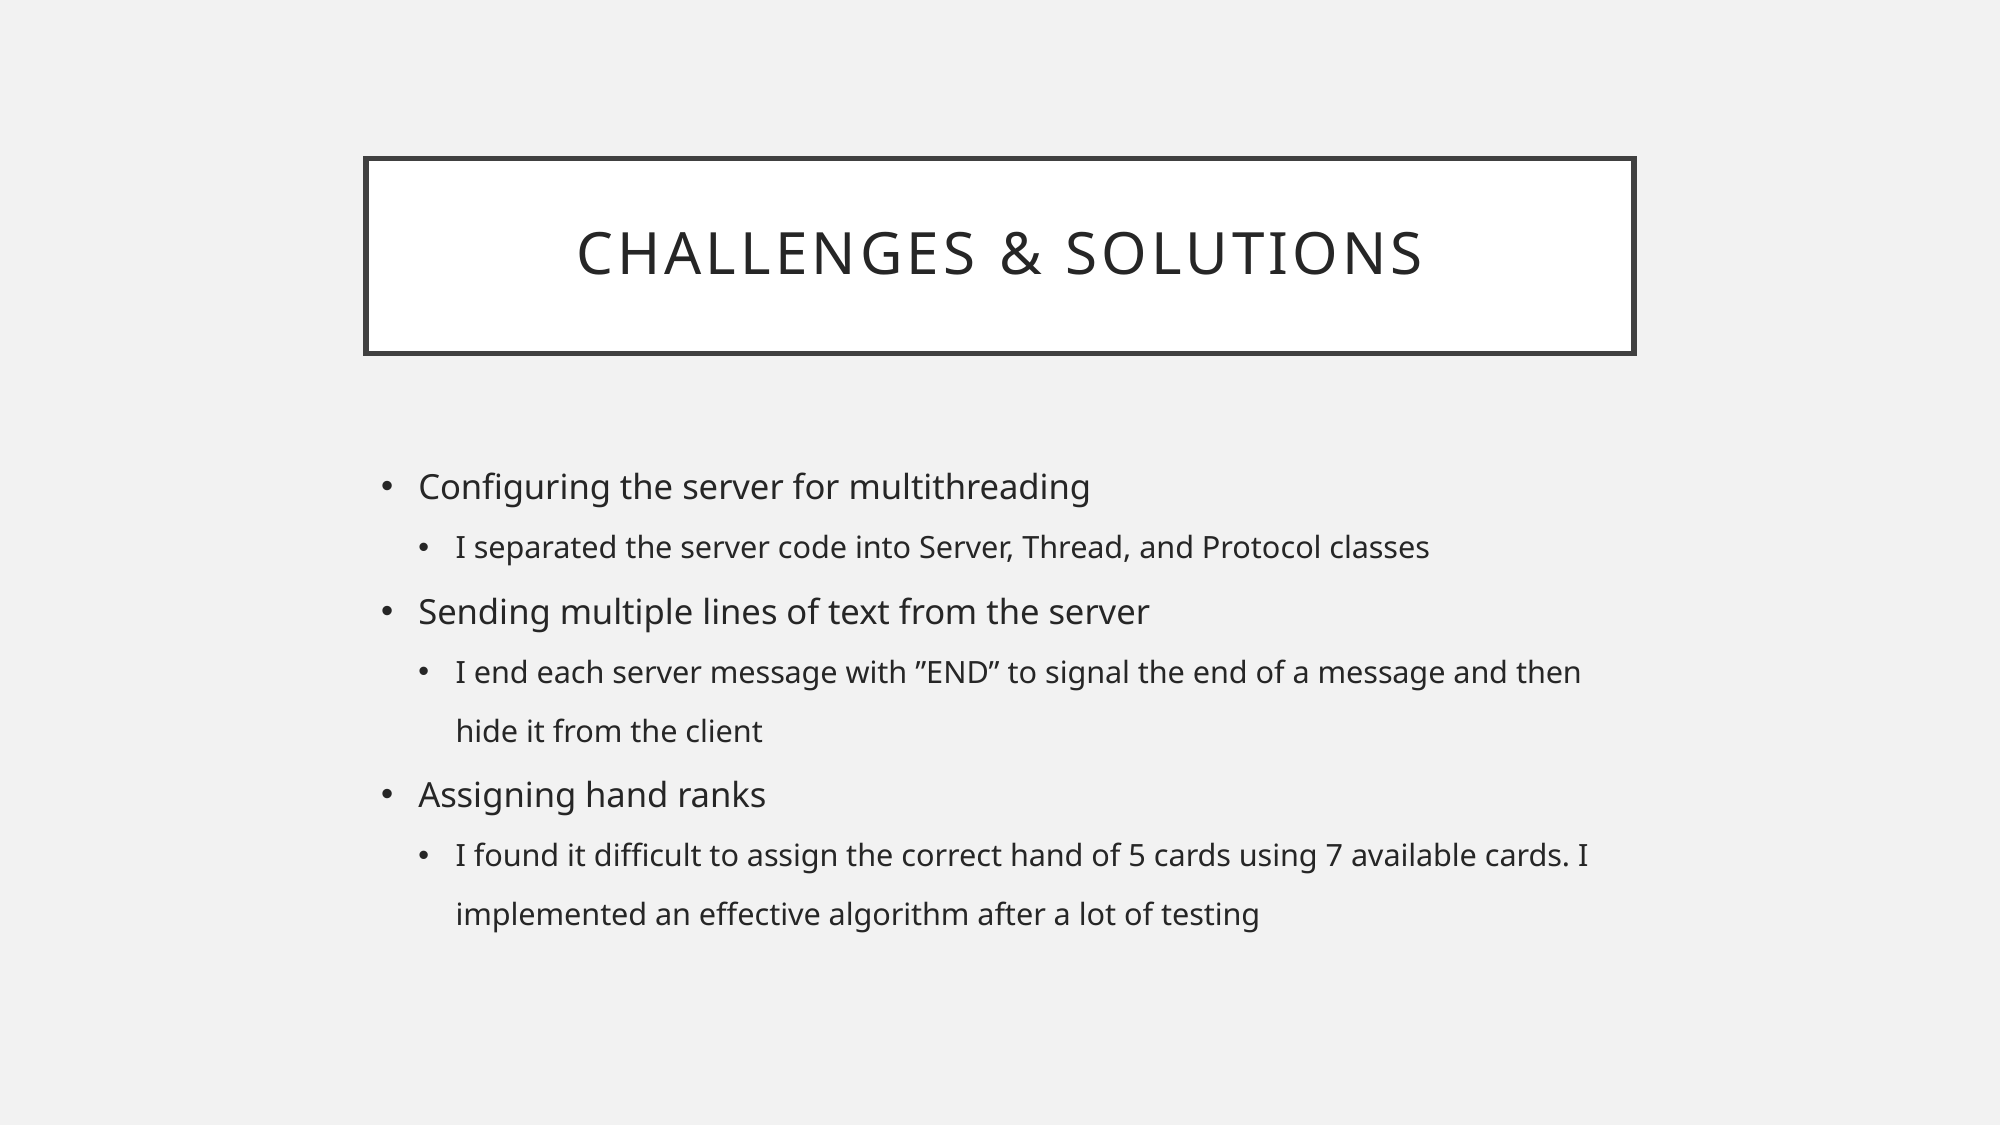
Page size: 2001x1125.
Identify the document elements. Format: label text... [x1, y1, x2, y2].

list Configuring the server for multithreading I separated the server code into Server, Thread, and Protocol classes Sending multiple lines of text from the server I end each server message with ”END” to signal the end of a message and then hide it from the client Assigning hand ranks I found it difficult to assign the correct hand of 5 cards using 7 available cards. I implemented an effective algorithm after a lot of testing [366, 432, 1634, 942]
title Challenges & solutions [363, 156, 1637, 356]
